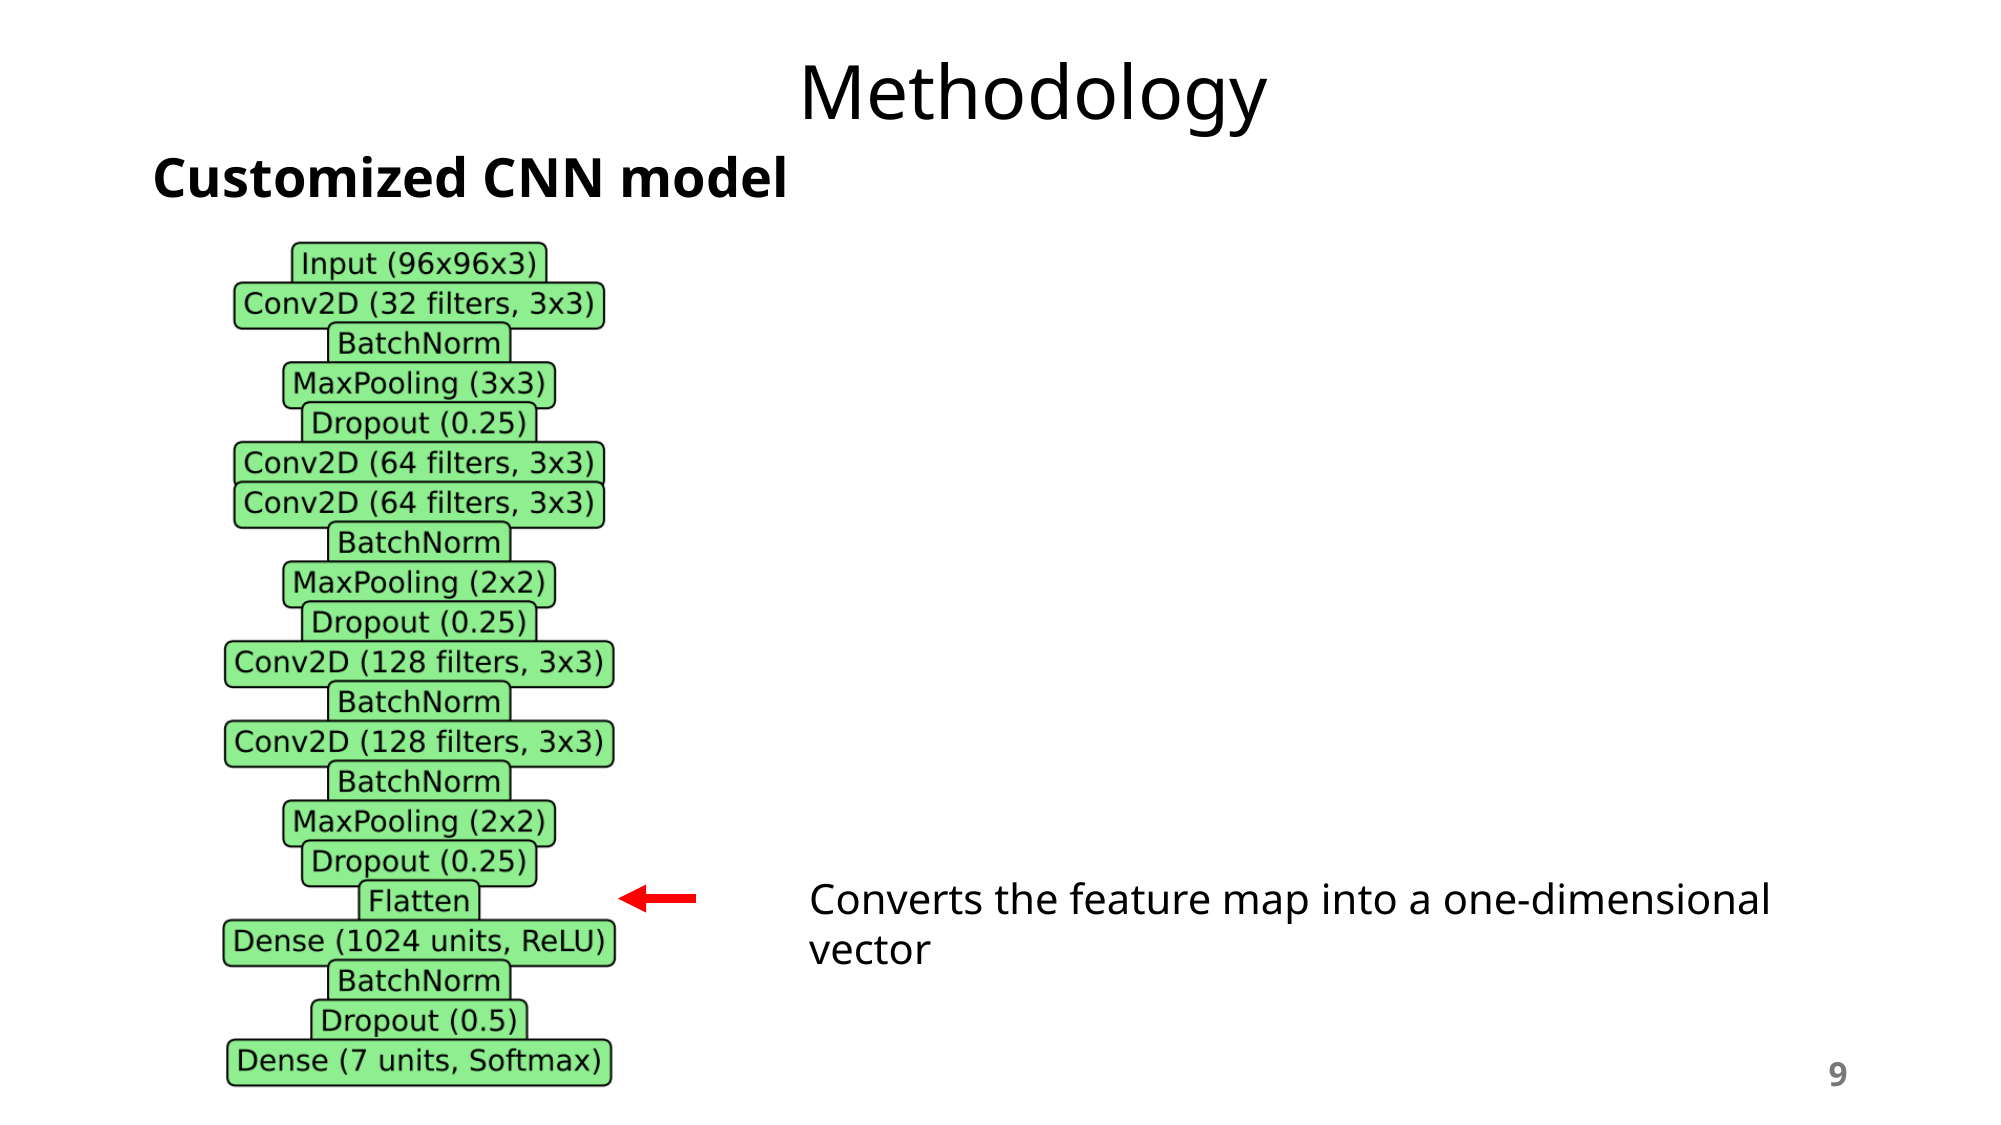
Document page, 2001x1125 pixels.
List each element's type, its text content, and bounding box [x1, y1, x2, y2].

text_box Converts the feature map into a one-dimensional vector [794, 865, 1892, 981]
text_box Methodology [783, 9, 1293, 142]
text_box Customized CNN model [137, 142, 1863, 235]
slide_number 9 [1701, 1042, 1863, 1103]
picture [199, 227, 643, 1104]
